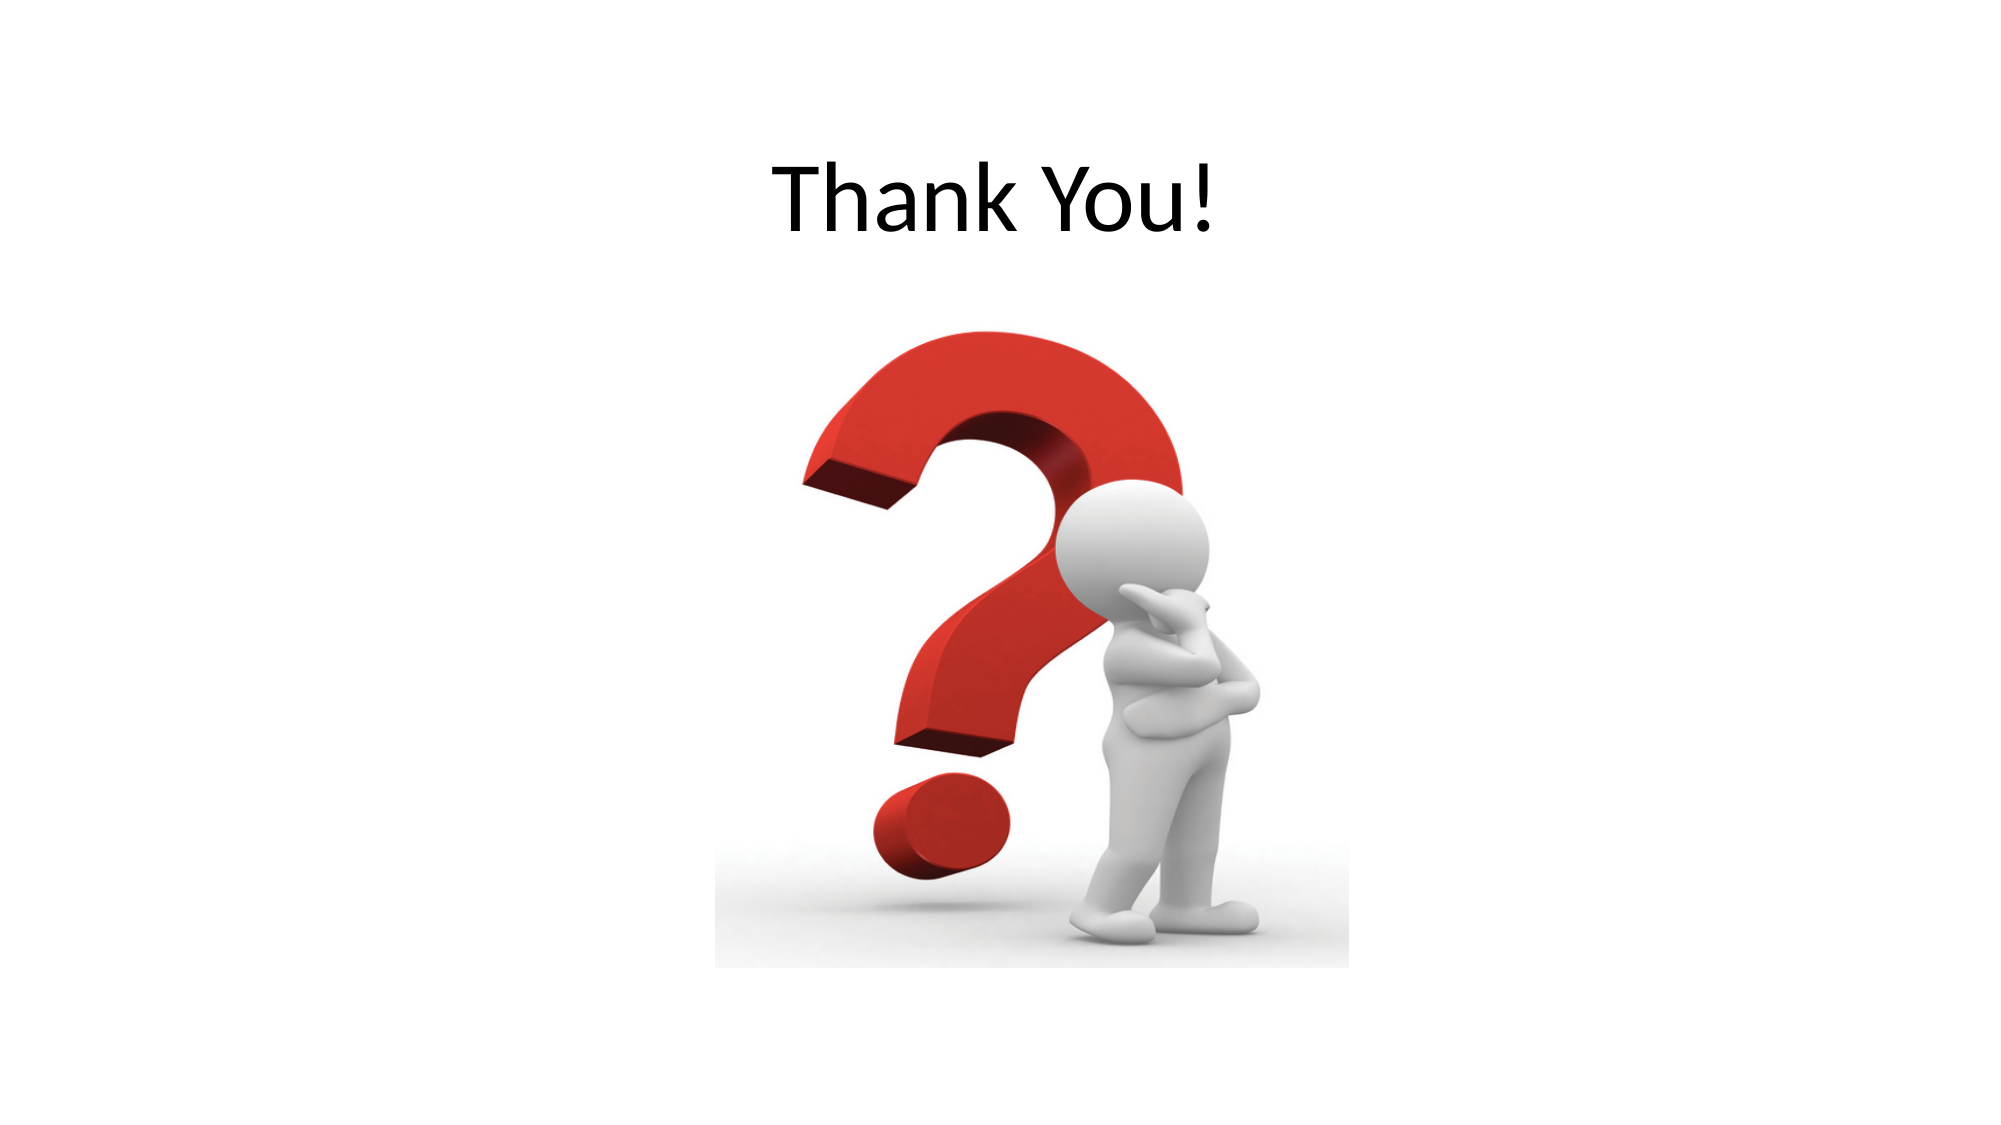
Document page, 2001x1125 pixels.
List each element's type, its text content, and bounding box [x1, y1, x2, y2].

text_box Thank You! [496, 124, 1497, 259]
picture [715, 308, 1349, 968]
